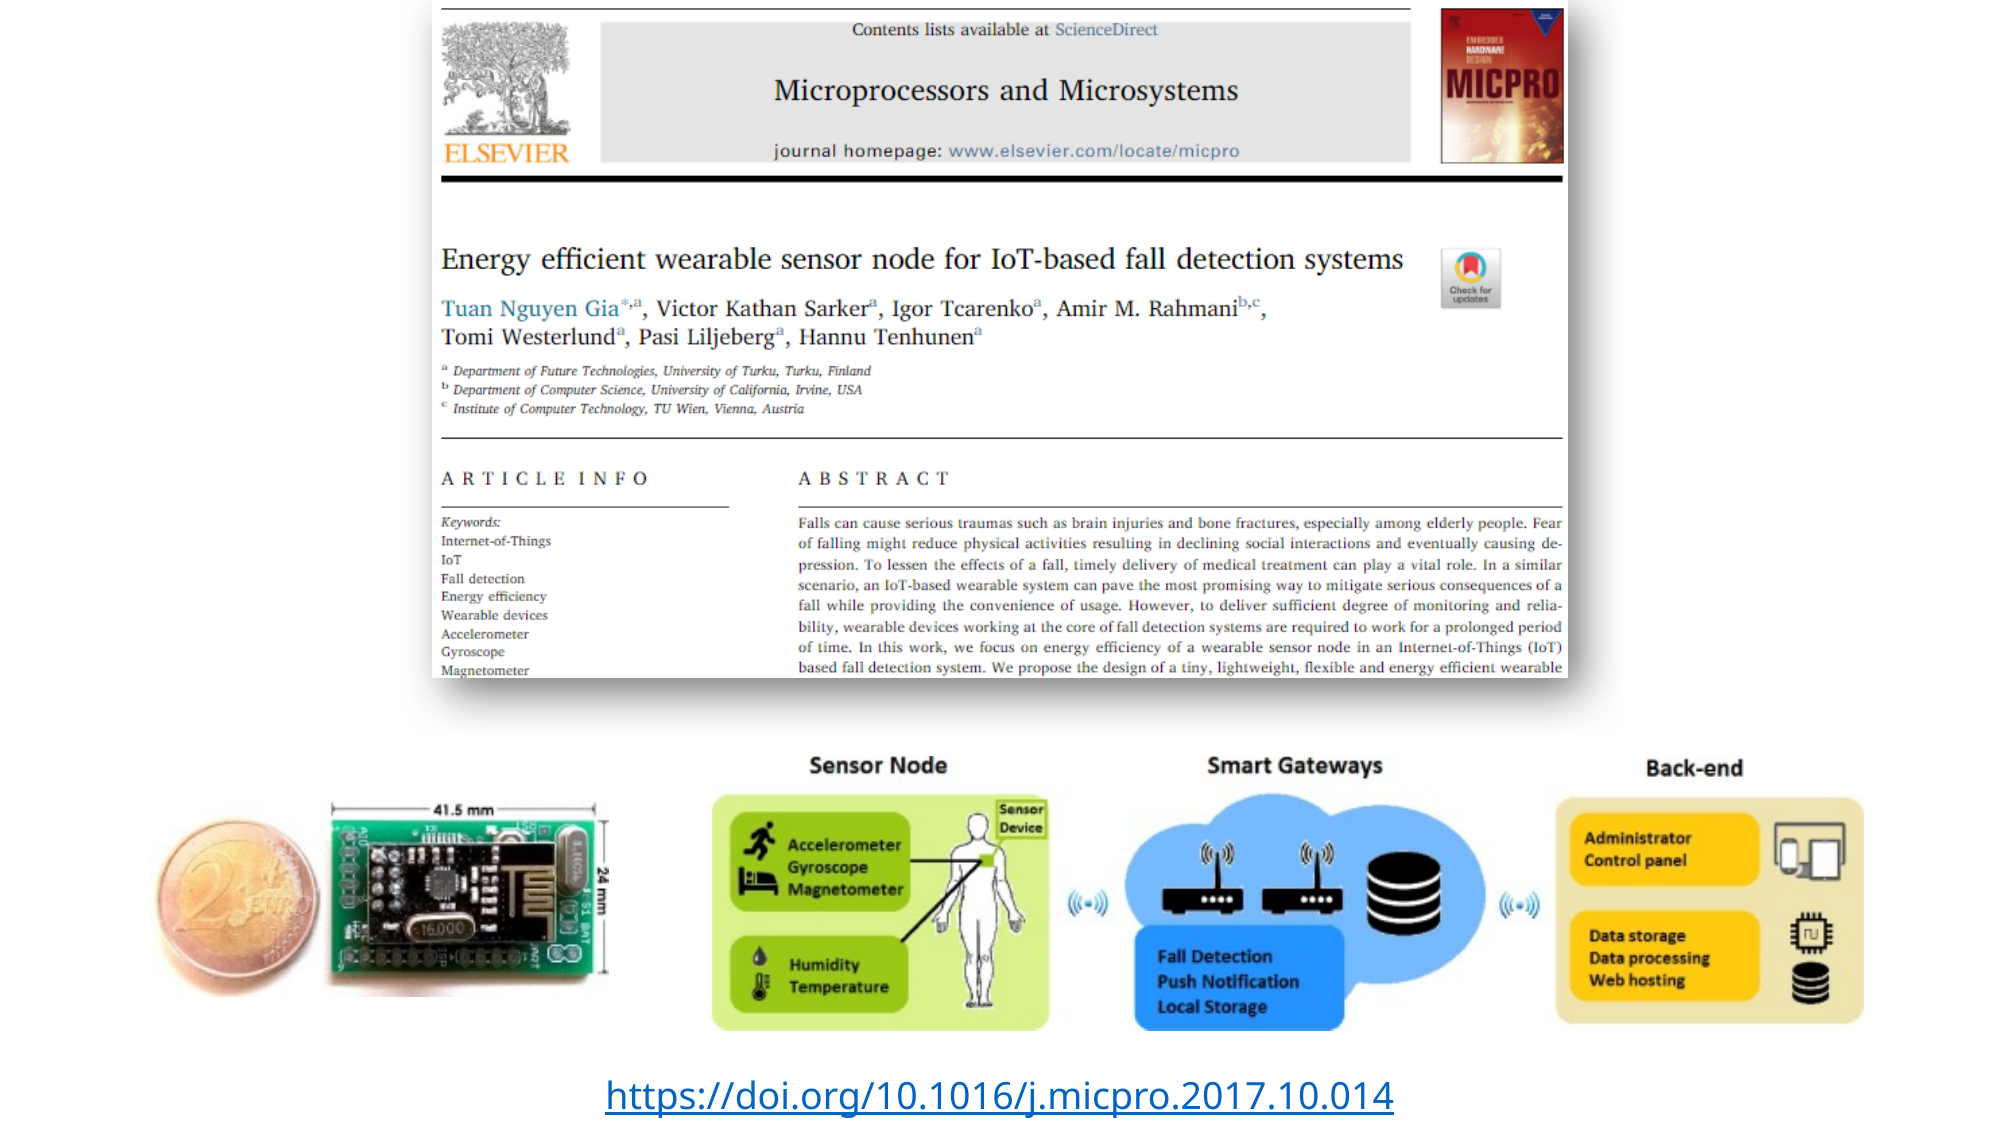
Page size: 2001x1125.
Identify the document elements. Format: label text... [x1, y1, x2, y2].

text_box https://doi.org/10.1016/j.micpro.2017.10.014 [590, 1064, 1410, 1125]
picture [712, 756, 1864, 1031]
picture [432, 0, 1568, 678]
picture [148, 799, 609, 997]
